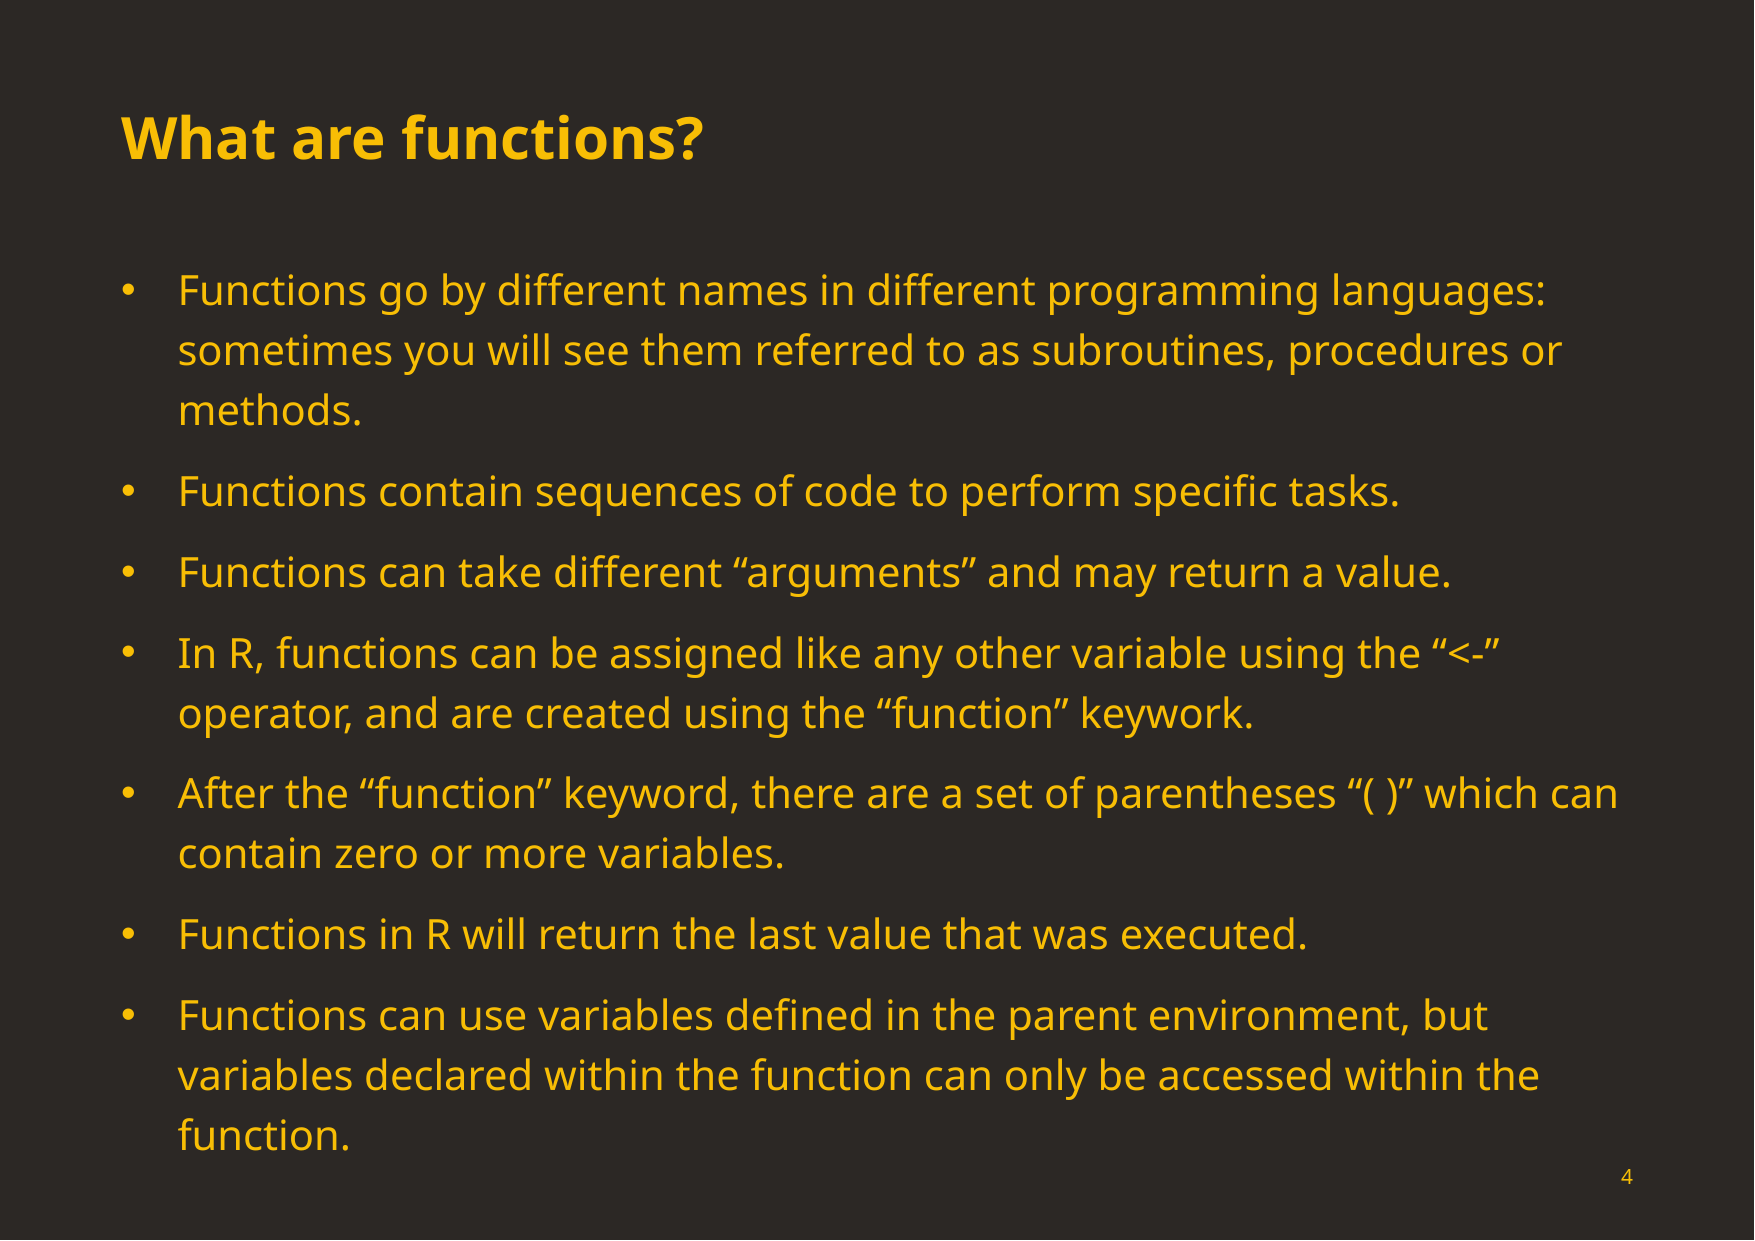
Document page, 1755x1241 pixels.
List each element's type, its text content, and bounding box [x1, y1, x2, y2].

slide_number 4 [1526, 1151, 1645, 1211]
list Functions go by different names in different programming languages: sometimes you will see them referred to as subroutines, procedures or methods. Functions contain sequences of code to perform specific tasks. Functions can take different “arguments” and may return a value. In R, functions can be assigned like any other variable using the “<-” operator, and are created using the “function” keywork. After the “function” keyword, there are a set of parentheses “( )” which can contain zero or more variables. Functions in R will return the last value that was executed. Functions can use variables defined in the parent environment, but variables declared within the function can only be accessed within the function. [109, 242, 1645, 1151]
title What are functions? [109, 64, 1645, 184]
